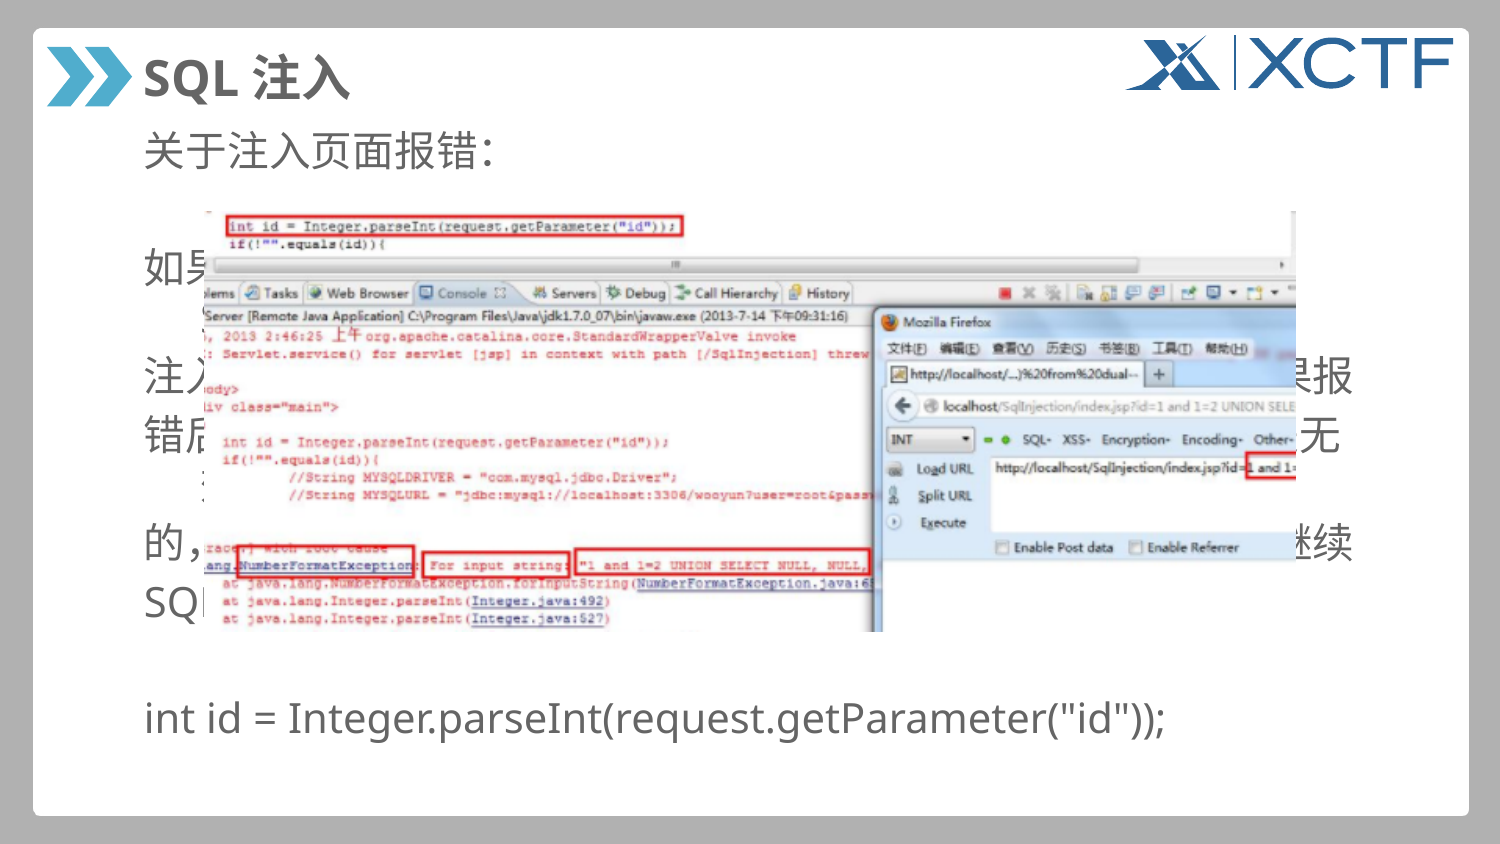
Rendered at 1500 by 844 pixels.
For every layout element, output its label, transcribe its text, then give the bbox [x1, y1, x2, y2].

list 关于注入页面报错： 如果发现页面抛出异常，那么得从两个方面去看问题，传统的SQL 注入在页面报错以后肯定没法直接从页面获取到数据信息。如果报 错后SQL没有往下执行那么不管你提交什么SQL注入语句都是无效 的，如果只是普通的错误可以根据错误信息进行参数修改之类继续 SQL注入。 假设我们的id改为int类型： int id = Integer.parseInt(request.getParameter("id")); [128, 117, 1372, 762]
title SQL注入 [128, 35, 1125, 117]
picture [0, 0, 1500, 844]
